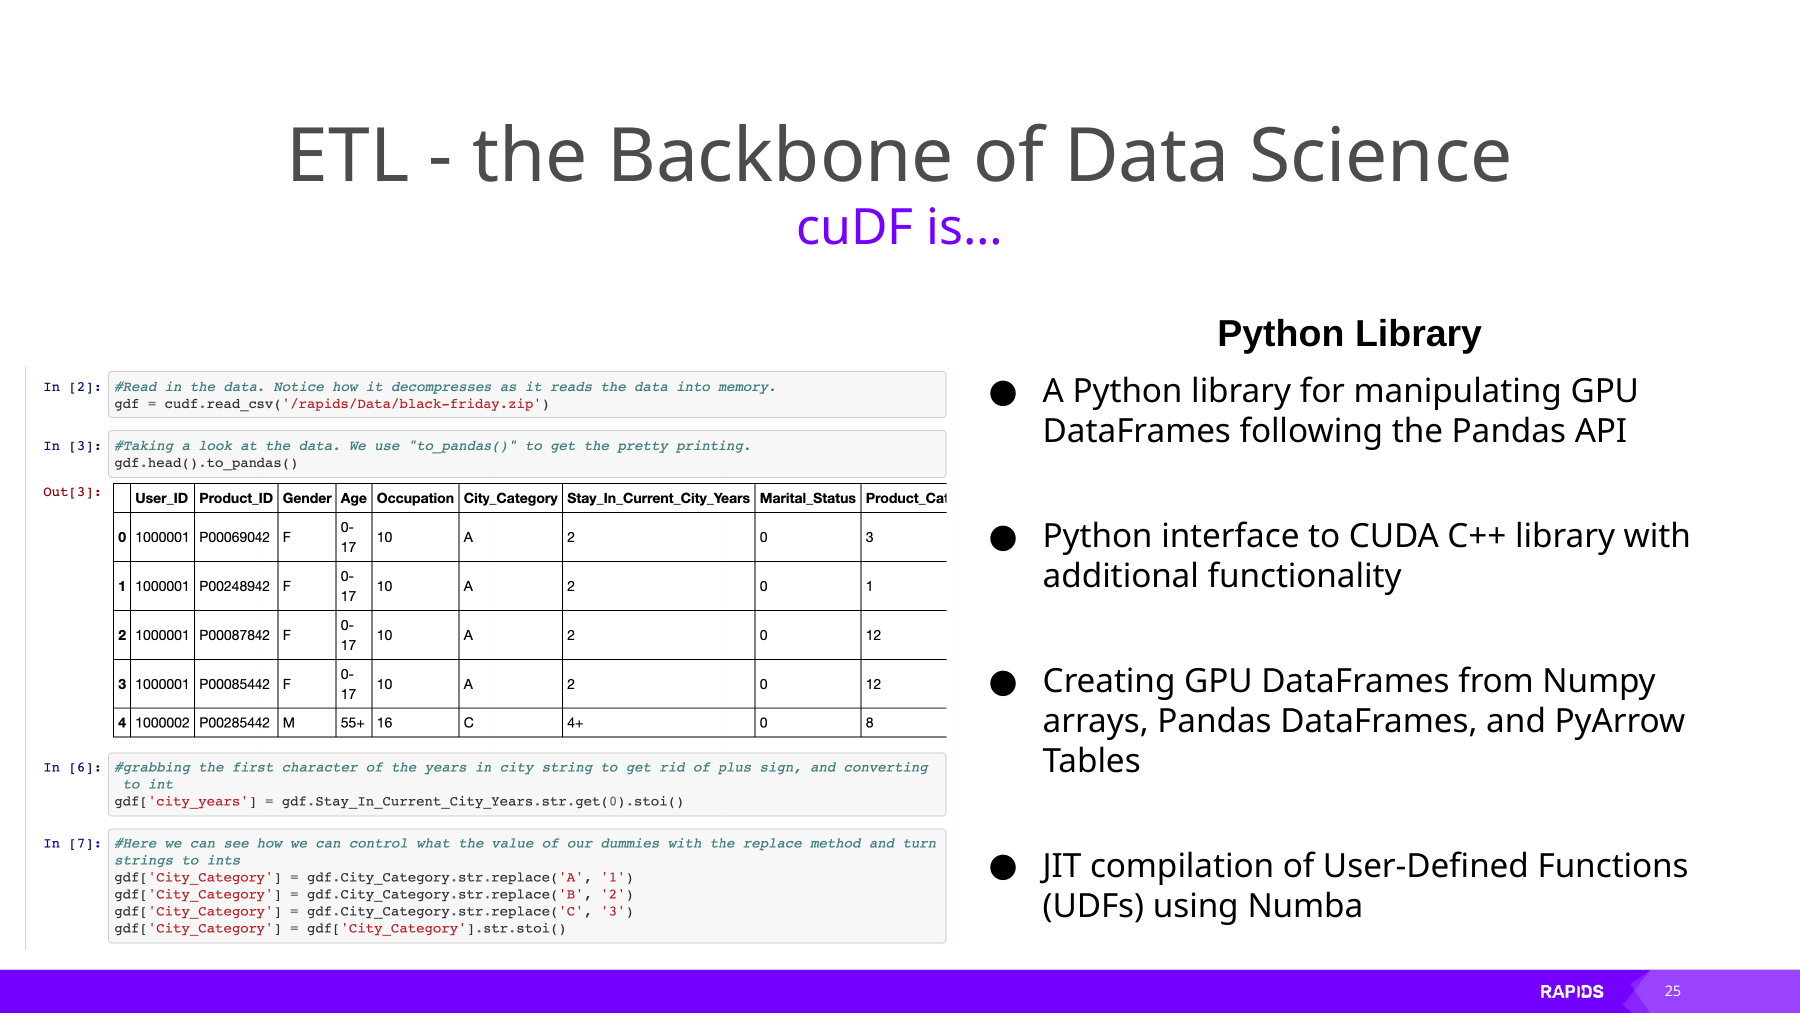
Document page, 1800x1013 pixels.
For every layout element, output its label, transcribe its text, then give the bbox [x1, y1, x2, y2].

title ETL - the Backbone of Data Science [81, 108, 1719, 194]
list cuDF is… [81, 194, 1719, 281]
text_box Python Library [899, 301, 1800, 363]
picture [0, 0, 1800, 1013]
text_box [24, 367, 953, 950]
list A Python library for manipulating GPU DataFrames following the Pandas API Python interface to CUDA C++ library with additional functionality Creating GPU DataFrames from Numpy arrays, Pandas DataFrames, and PyArrow Tables JIT compilation of User-Defined Functions (UDFs) using Numba [952, 362, 1748, 955]
